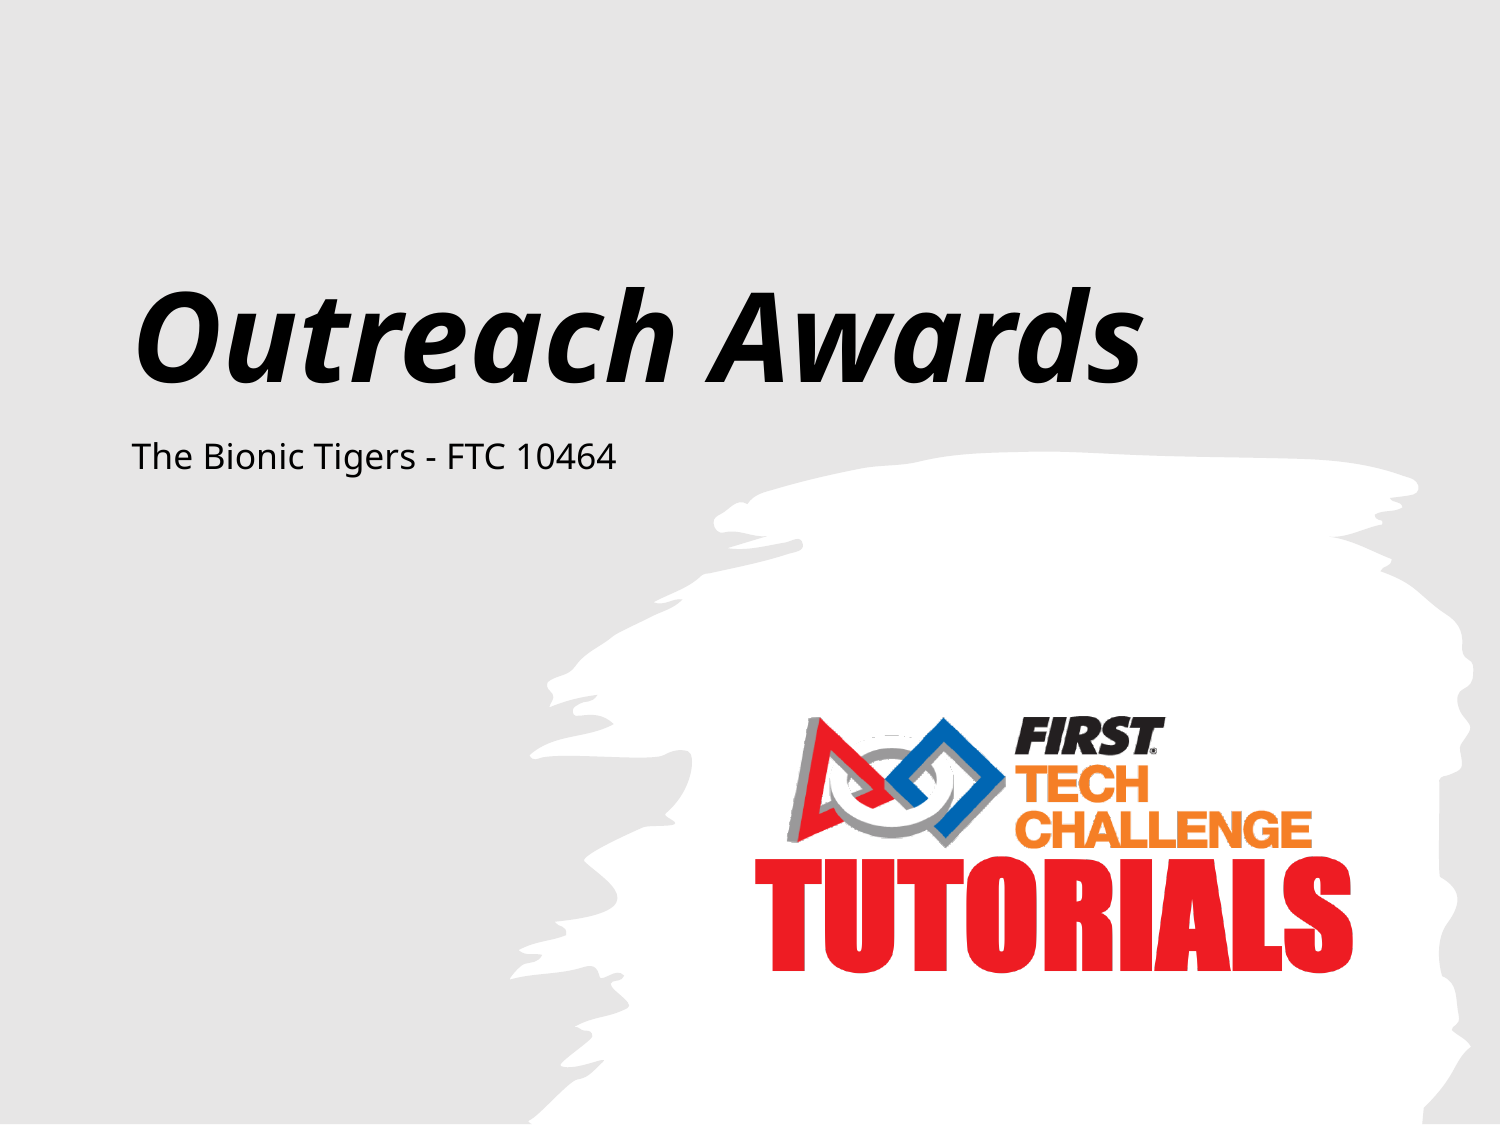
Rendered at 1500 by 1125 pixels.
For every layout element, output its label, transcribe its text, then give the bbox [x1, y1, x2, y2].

title Outreach Awards [116, 138, 1453, 418]
picture [749, 715, 1355, 978]
text_box [0, 0, 1500, 1125]
text_box [511, 452, 1473, 1125]
subtitle The Bionic Tigers - FTC 10464 [116, 426, 764, 533]
